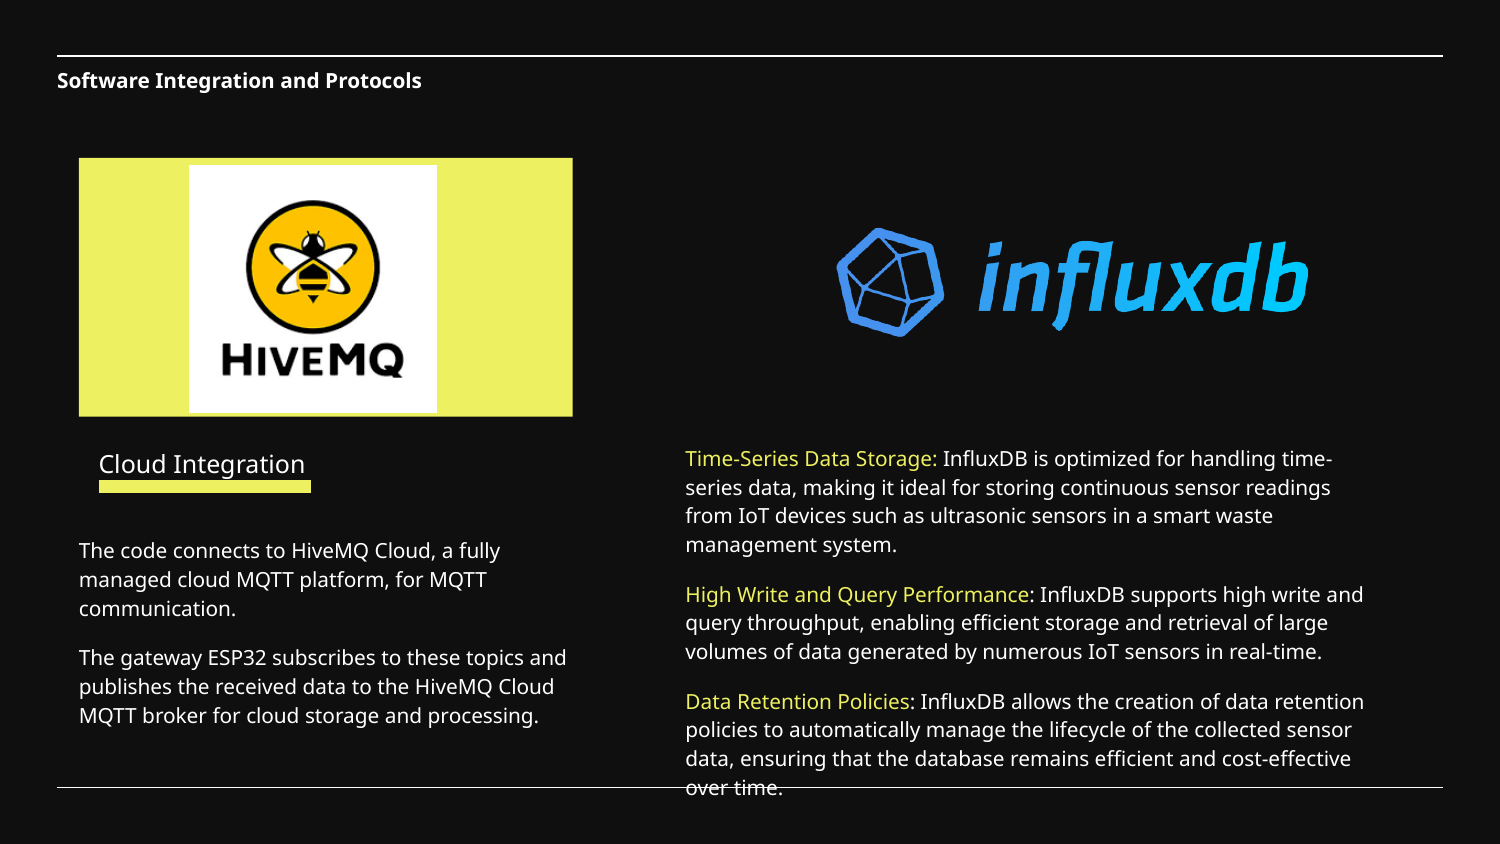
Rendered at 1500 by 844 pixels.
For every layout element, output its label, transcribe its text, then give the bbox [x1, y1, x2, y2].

text_box Time-Series Data Storage: InfluxDB is optimized for handling time-series data, making it ideal for storing continuous sensor readings from IoT devices such as ultrasonic sensors in a smart waste management system. High Write and Query Performance: InfluxDB supports high write and query throughput, enabling efficient storage and retrieval of large volumes of data generated by numerous IoT sensors in real-time. Data Retention Policies: InfluxDB allows the creation of data retention policies to automatically manage the lifecycle of the collected sensor data, ensuring that the database remains efficient and cost-effective over time. [685, 461, 1382, 716]
picture [189, 165, 437, 413]
subtitle Cloud Integration [98, 433, 593, 535]
text_box [78, 157, 573, 417]
picture [611, 111, 1500, 453]
title Software Integration and Protocols [57, 64, 938, 118]
list The code connects to HiveMQ Cloud, a fully managed cloud MQTT platform, for MQTT communication. The gateway ESP32 subscribes to these topics and publishes the received data to the HiveMQ Cloud MQTT broker for cloud storage and processing. [78, 519, 573, 718]
